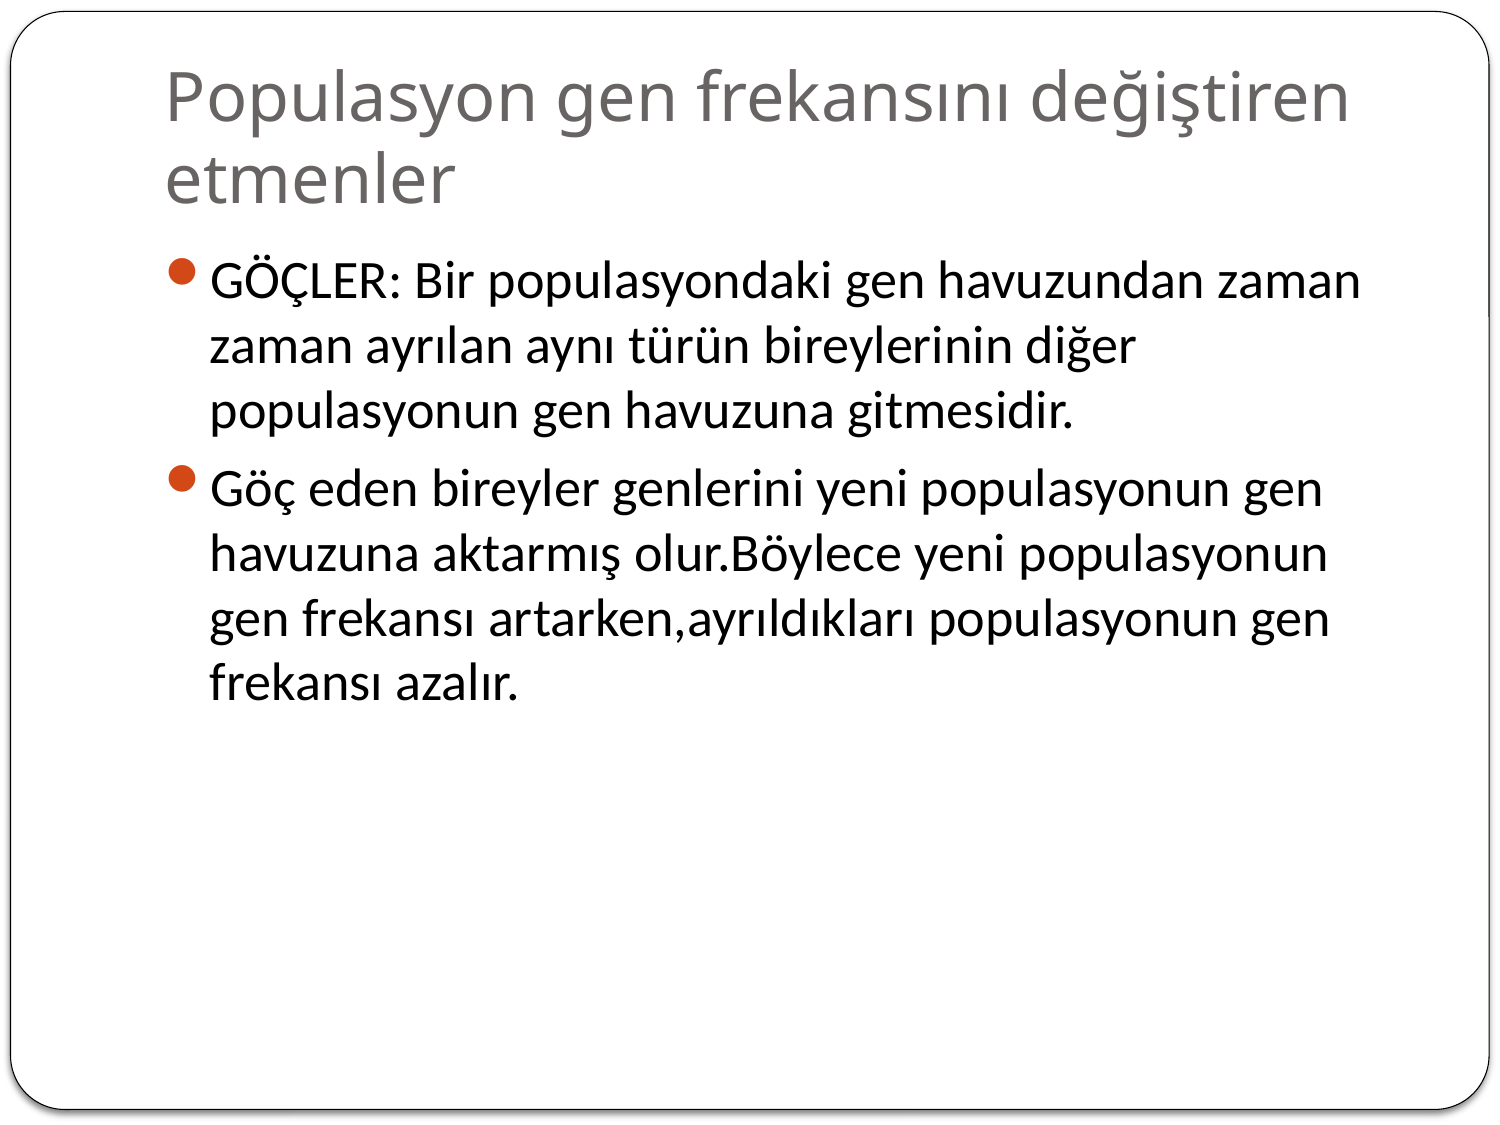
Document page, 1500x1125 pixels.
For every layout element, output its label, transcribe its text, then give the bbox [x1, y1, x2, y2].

title Populasyon gen frekansını değiştiren etmenler [150, 45, 1425, 233]
list GÖÇLER: Bir populasyondaki gen havuzundan zaman zaman ayrılan aynı türün bireylerinin diğer populasyonun gen havuzuna gitmesidir. Göç eden bireyler genlerini yeni populasyonun gen havuzuna aktarmış olur.Böylece yeni populasyonun gen frekansı artarken,ayrıldıkları populasyonun gen frekansı azalır. [150, 237, 1425, 988]
